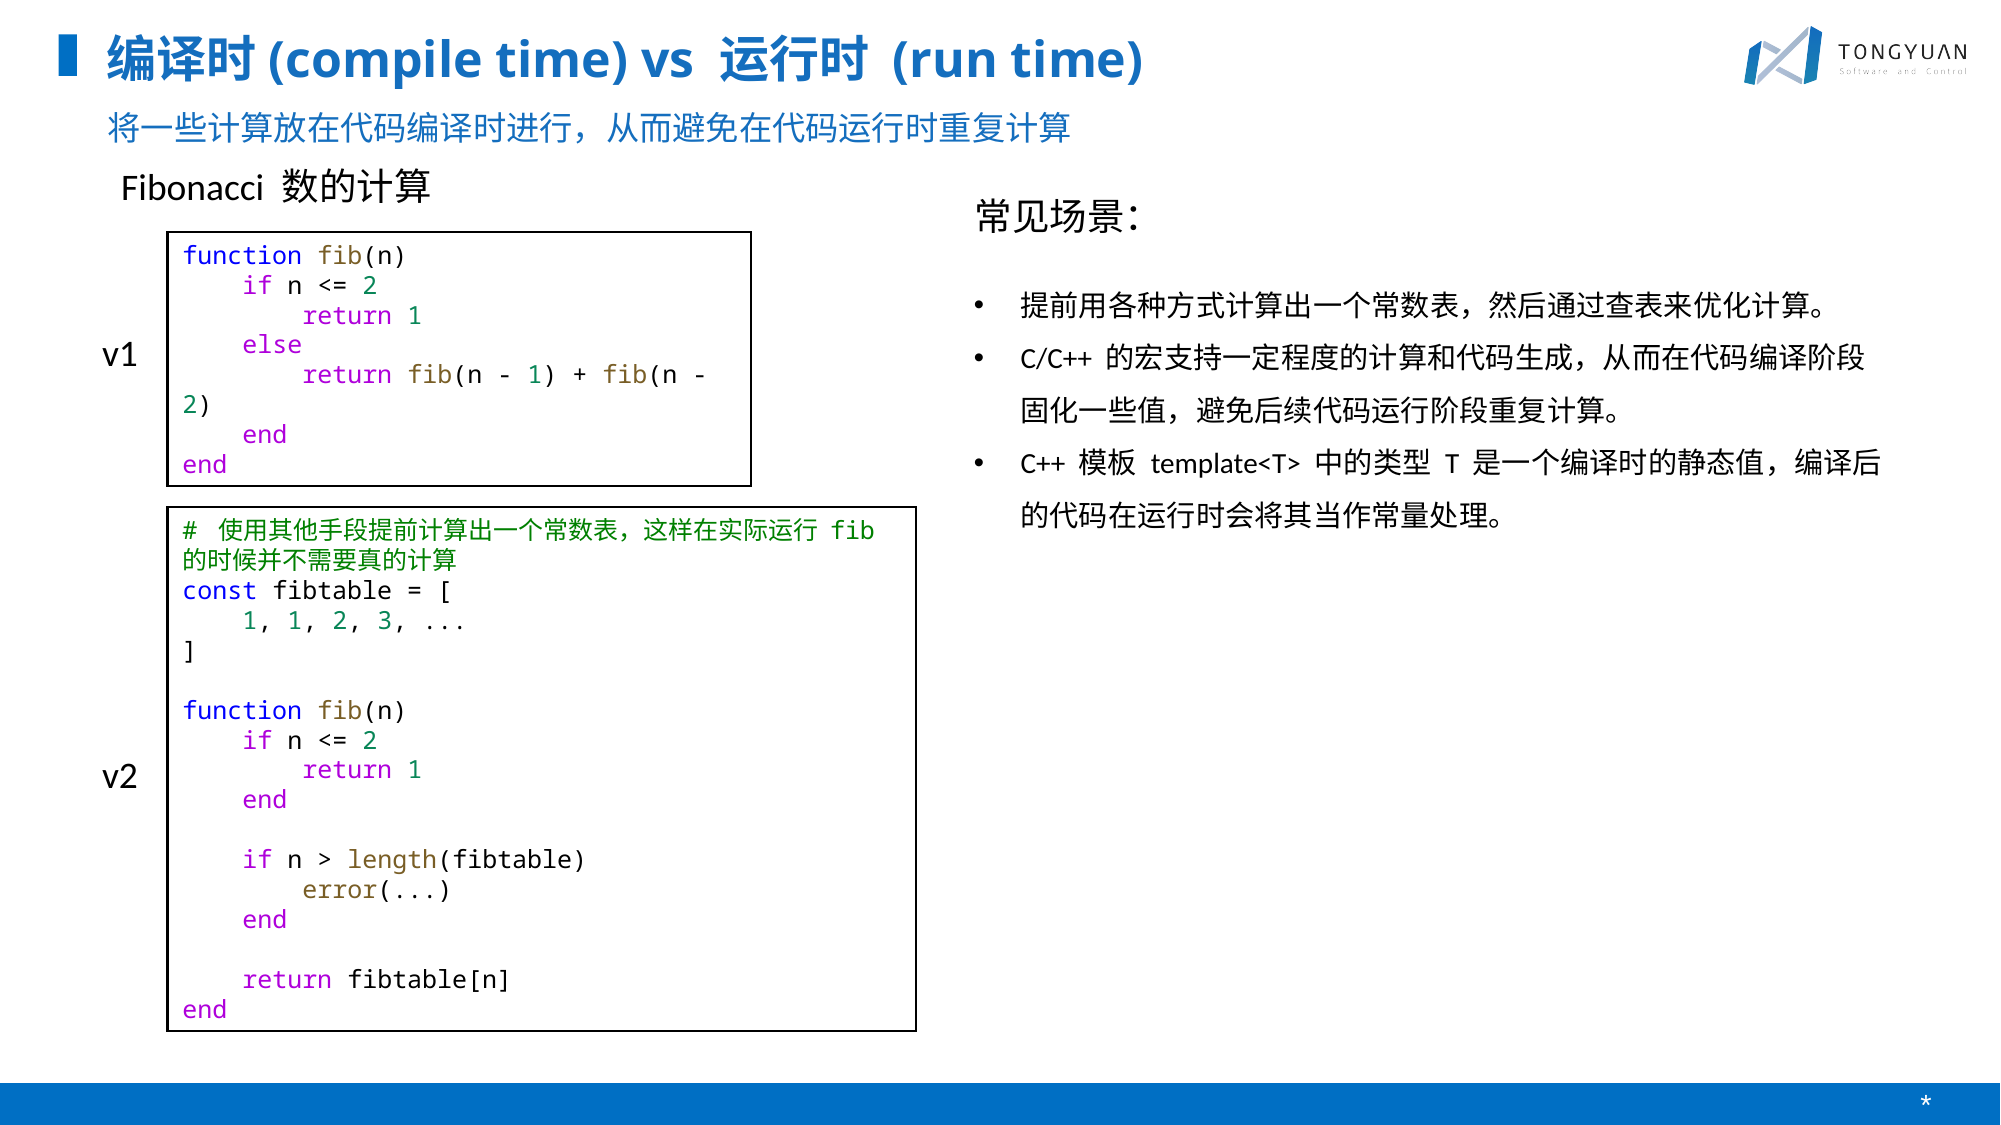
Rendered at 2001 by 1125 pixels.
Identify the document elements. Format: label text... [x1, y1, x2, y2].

picture [1744, 26, 1969, 85]
text_box 将一些计算放在代码编译时进行，从而避免在代码运行时重复计算 [100, 99, 1080, 155]
text_box 常见场景： [967, 185, 1170, 246]
text_box # 使用其他手段提前计算出一个常数表，这样在实际运行 fib 的时候并不需要真的计算 const fibtable = [ 1, 1, 2, 3, ... ] function fib(n) if n <= 2 return 1 end if n > length(fibtable) error(...) end return fibtable[n] end [167, 507, 917, 1031]
text_box * [1912, 1078, 1975, 1125]
text_box 编译时(compile time) vs 运行时 (run time) [106, 27, 1763, 88]
text_box v1 [94, 321, 146, 382]
text_box 提前用各种方式计算出一个常数表，然后通过查表来优化计算。 C/C++ 的宏支持一定程度的计算和代码生成，从而在代码编译阶段固化一些值，避免后续代码运行阶段重复计算。 C++ 模板 template<T> 中的类型 T 是一个编译时的静态值，编译后的代码在运行时会将其当作常量处理。 [966, 262, 1894, 540]
text_box function fib(n) if n <= 2 return 1 else return fib(n - 1) + fib(n - 2) end end [167, 231, 752, 487]
text_box Fibonacci 数的计算 [113, 155, 440, 216]
text_box v2 [94, 743, 146, 804]
